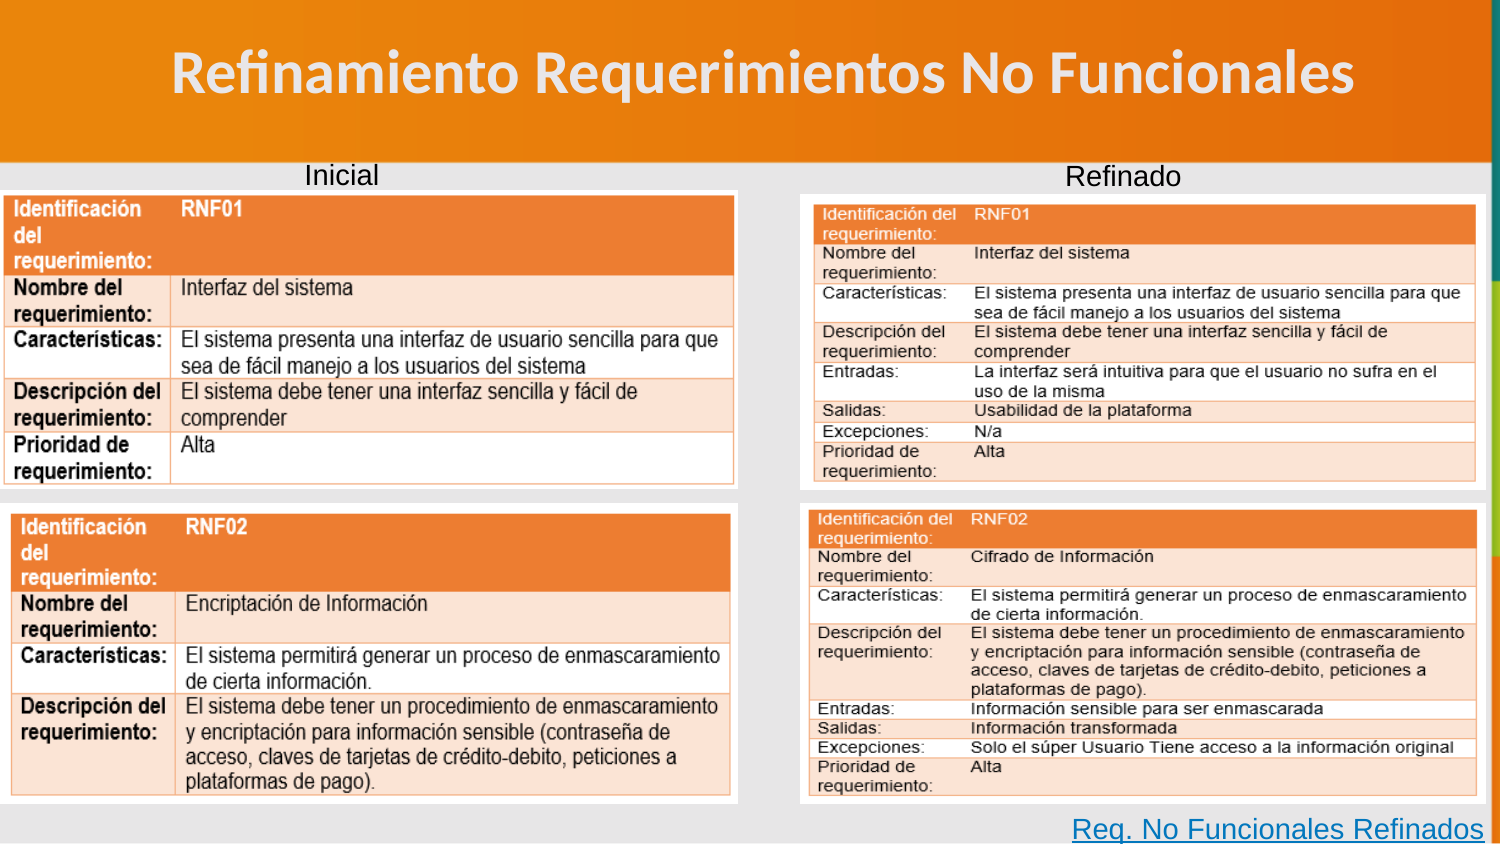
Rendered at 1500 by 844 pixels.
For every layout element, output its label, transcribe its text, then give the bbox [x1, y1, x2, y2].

text_box Inicial [289, 148, 575, 189]
text_box Req. No Funcionales Refinados [1056, 803, 1500, 844]
text_box Refinamiento Requerimientos No Funcionales [156, 23, 1412, 140]
picture [0, 0, 1500, 844]
text_box Refinado [1050, 150, 1335, 193]
